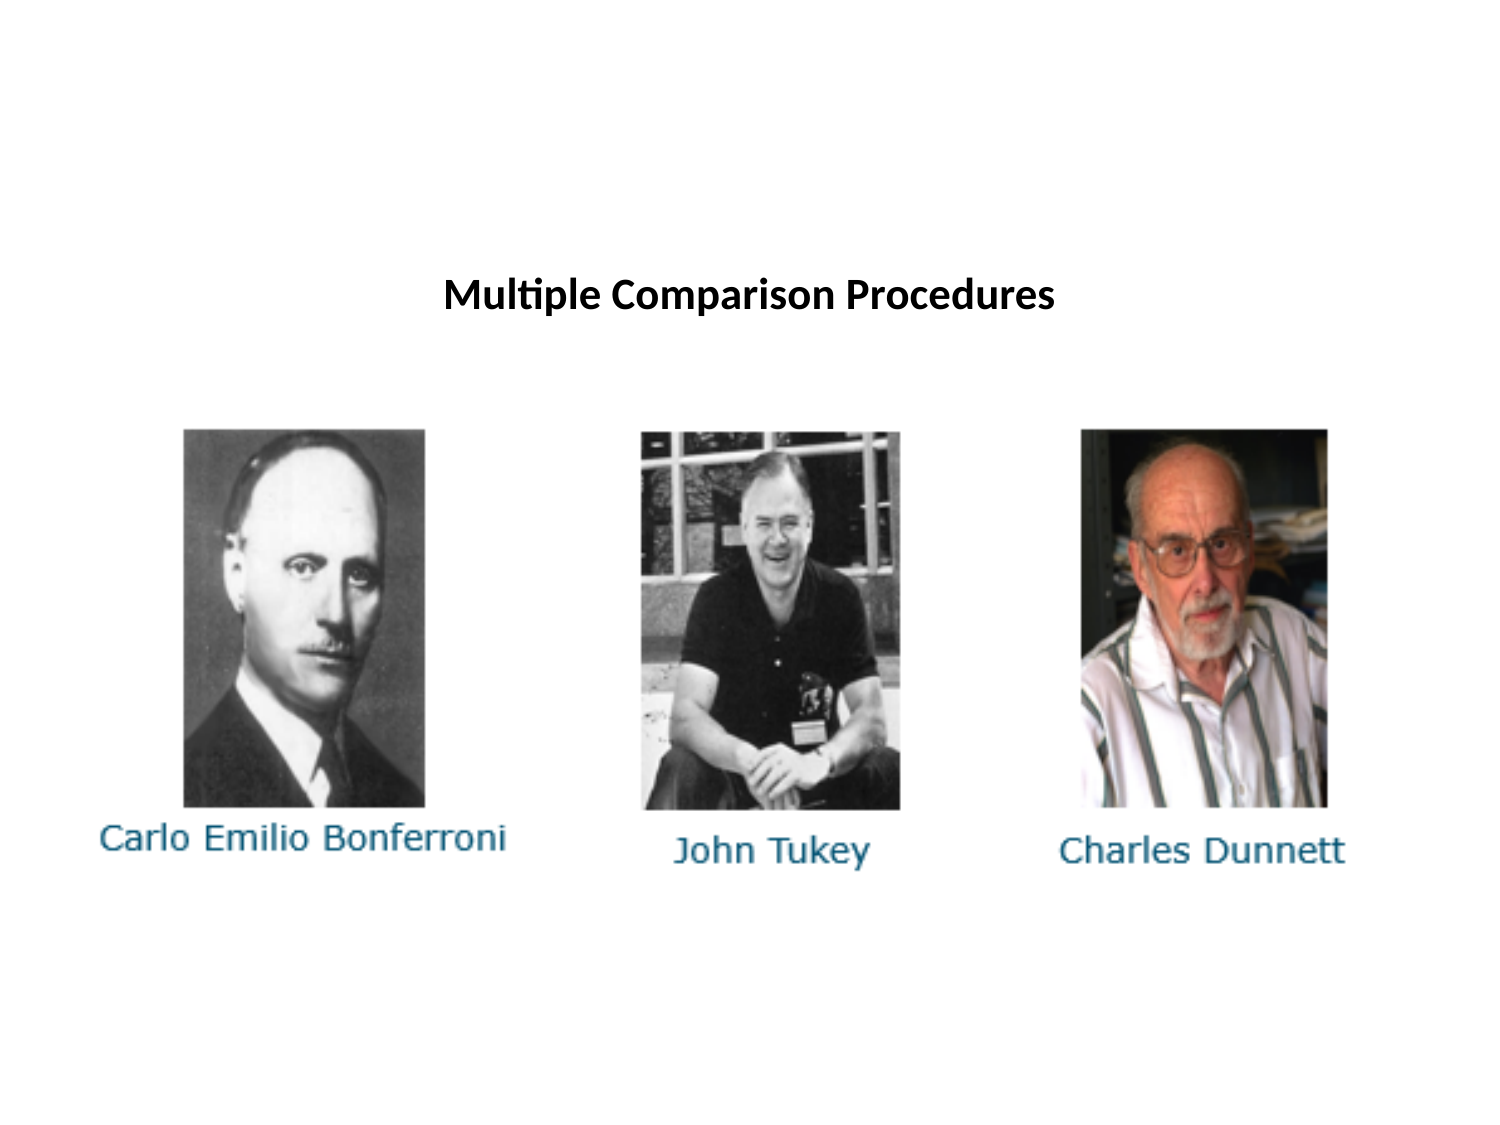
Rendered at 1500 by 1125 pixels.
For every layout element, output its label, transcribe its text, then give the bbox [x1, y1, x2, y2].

picture [31, 415, 1469, 879]
title Multiple Comparison Procedures [48, 202, 1452, 327]
